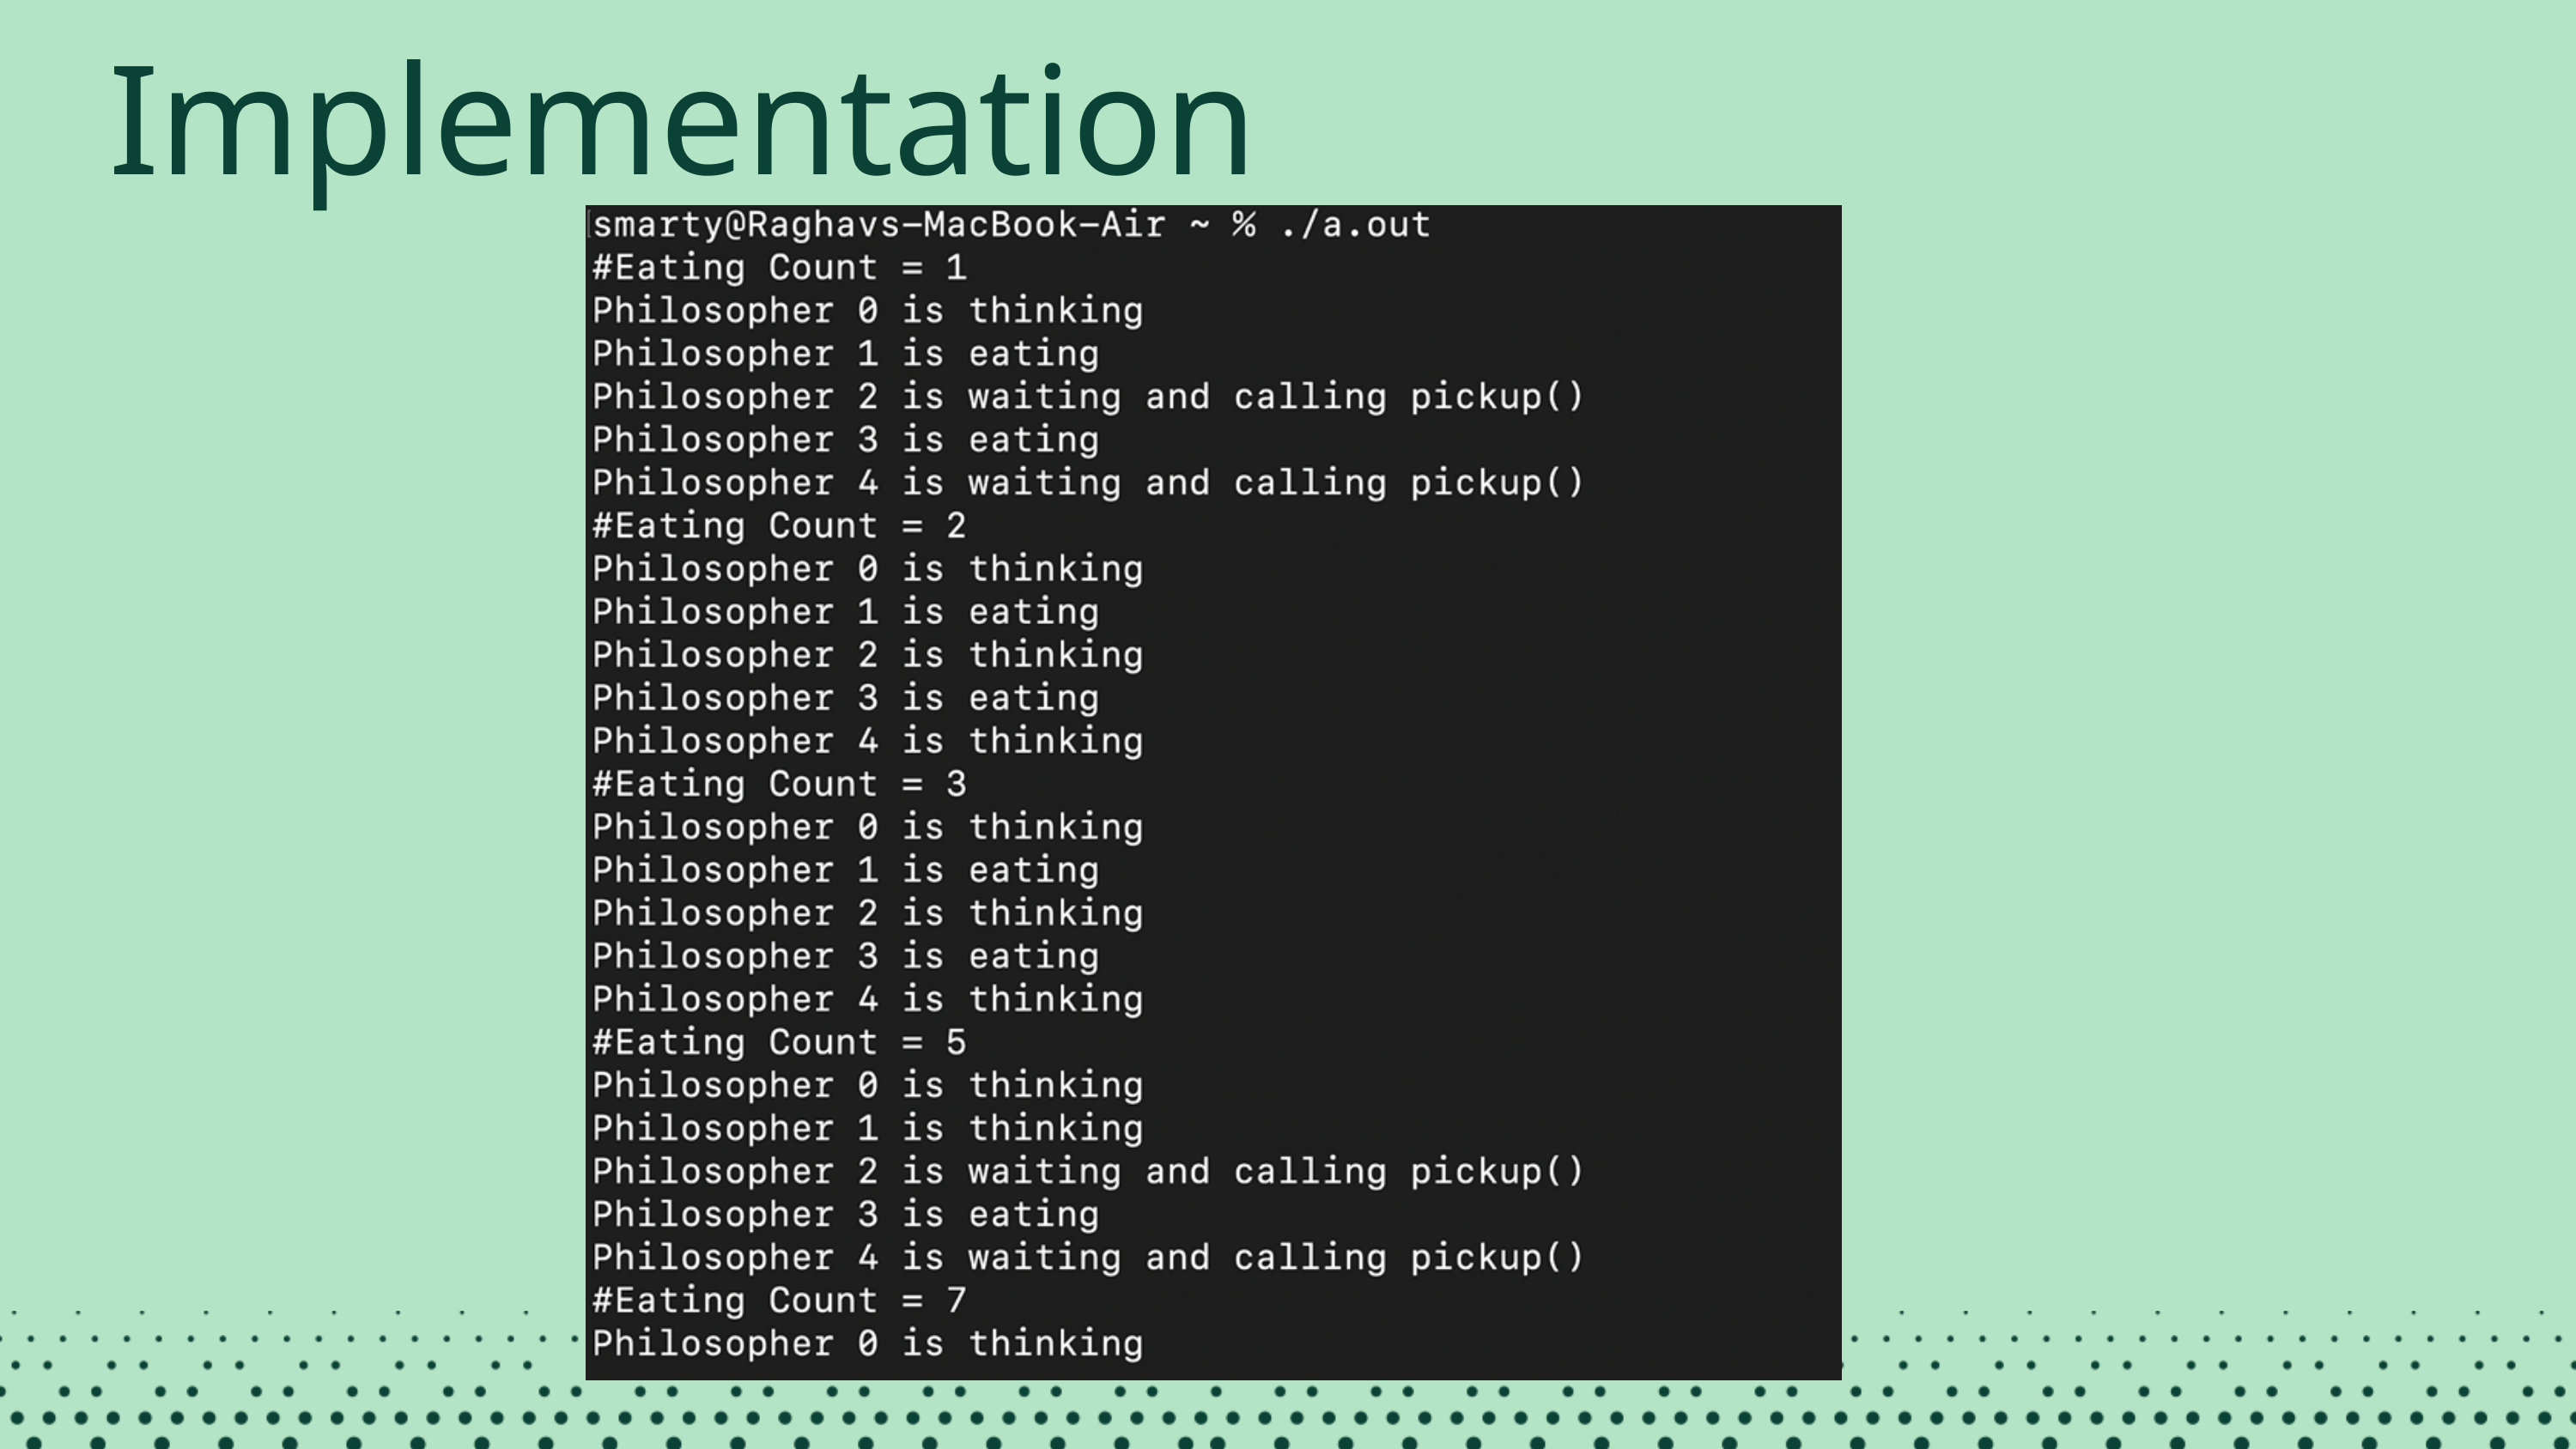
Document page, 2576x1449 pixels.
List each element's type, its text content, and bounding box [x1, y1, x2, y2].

text_box Implementation [108, 23, 1402, 205]
picture [0, 205, 2576, 1449]
